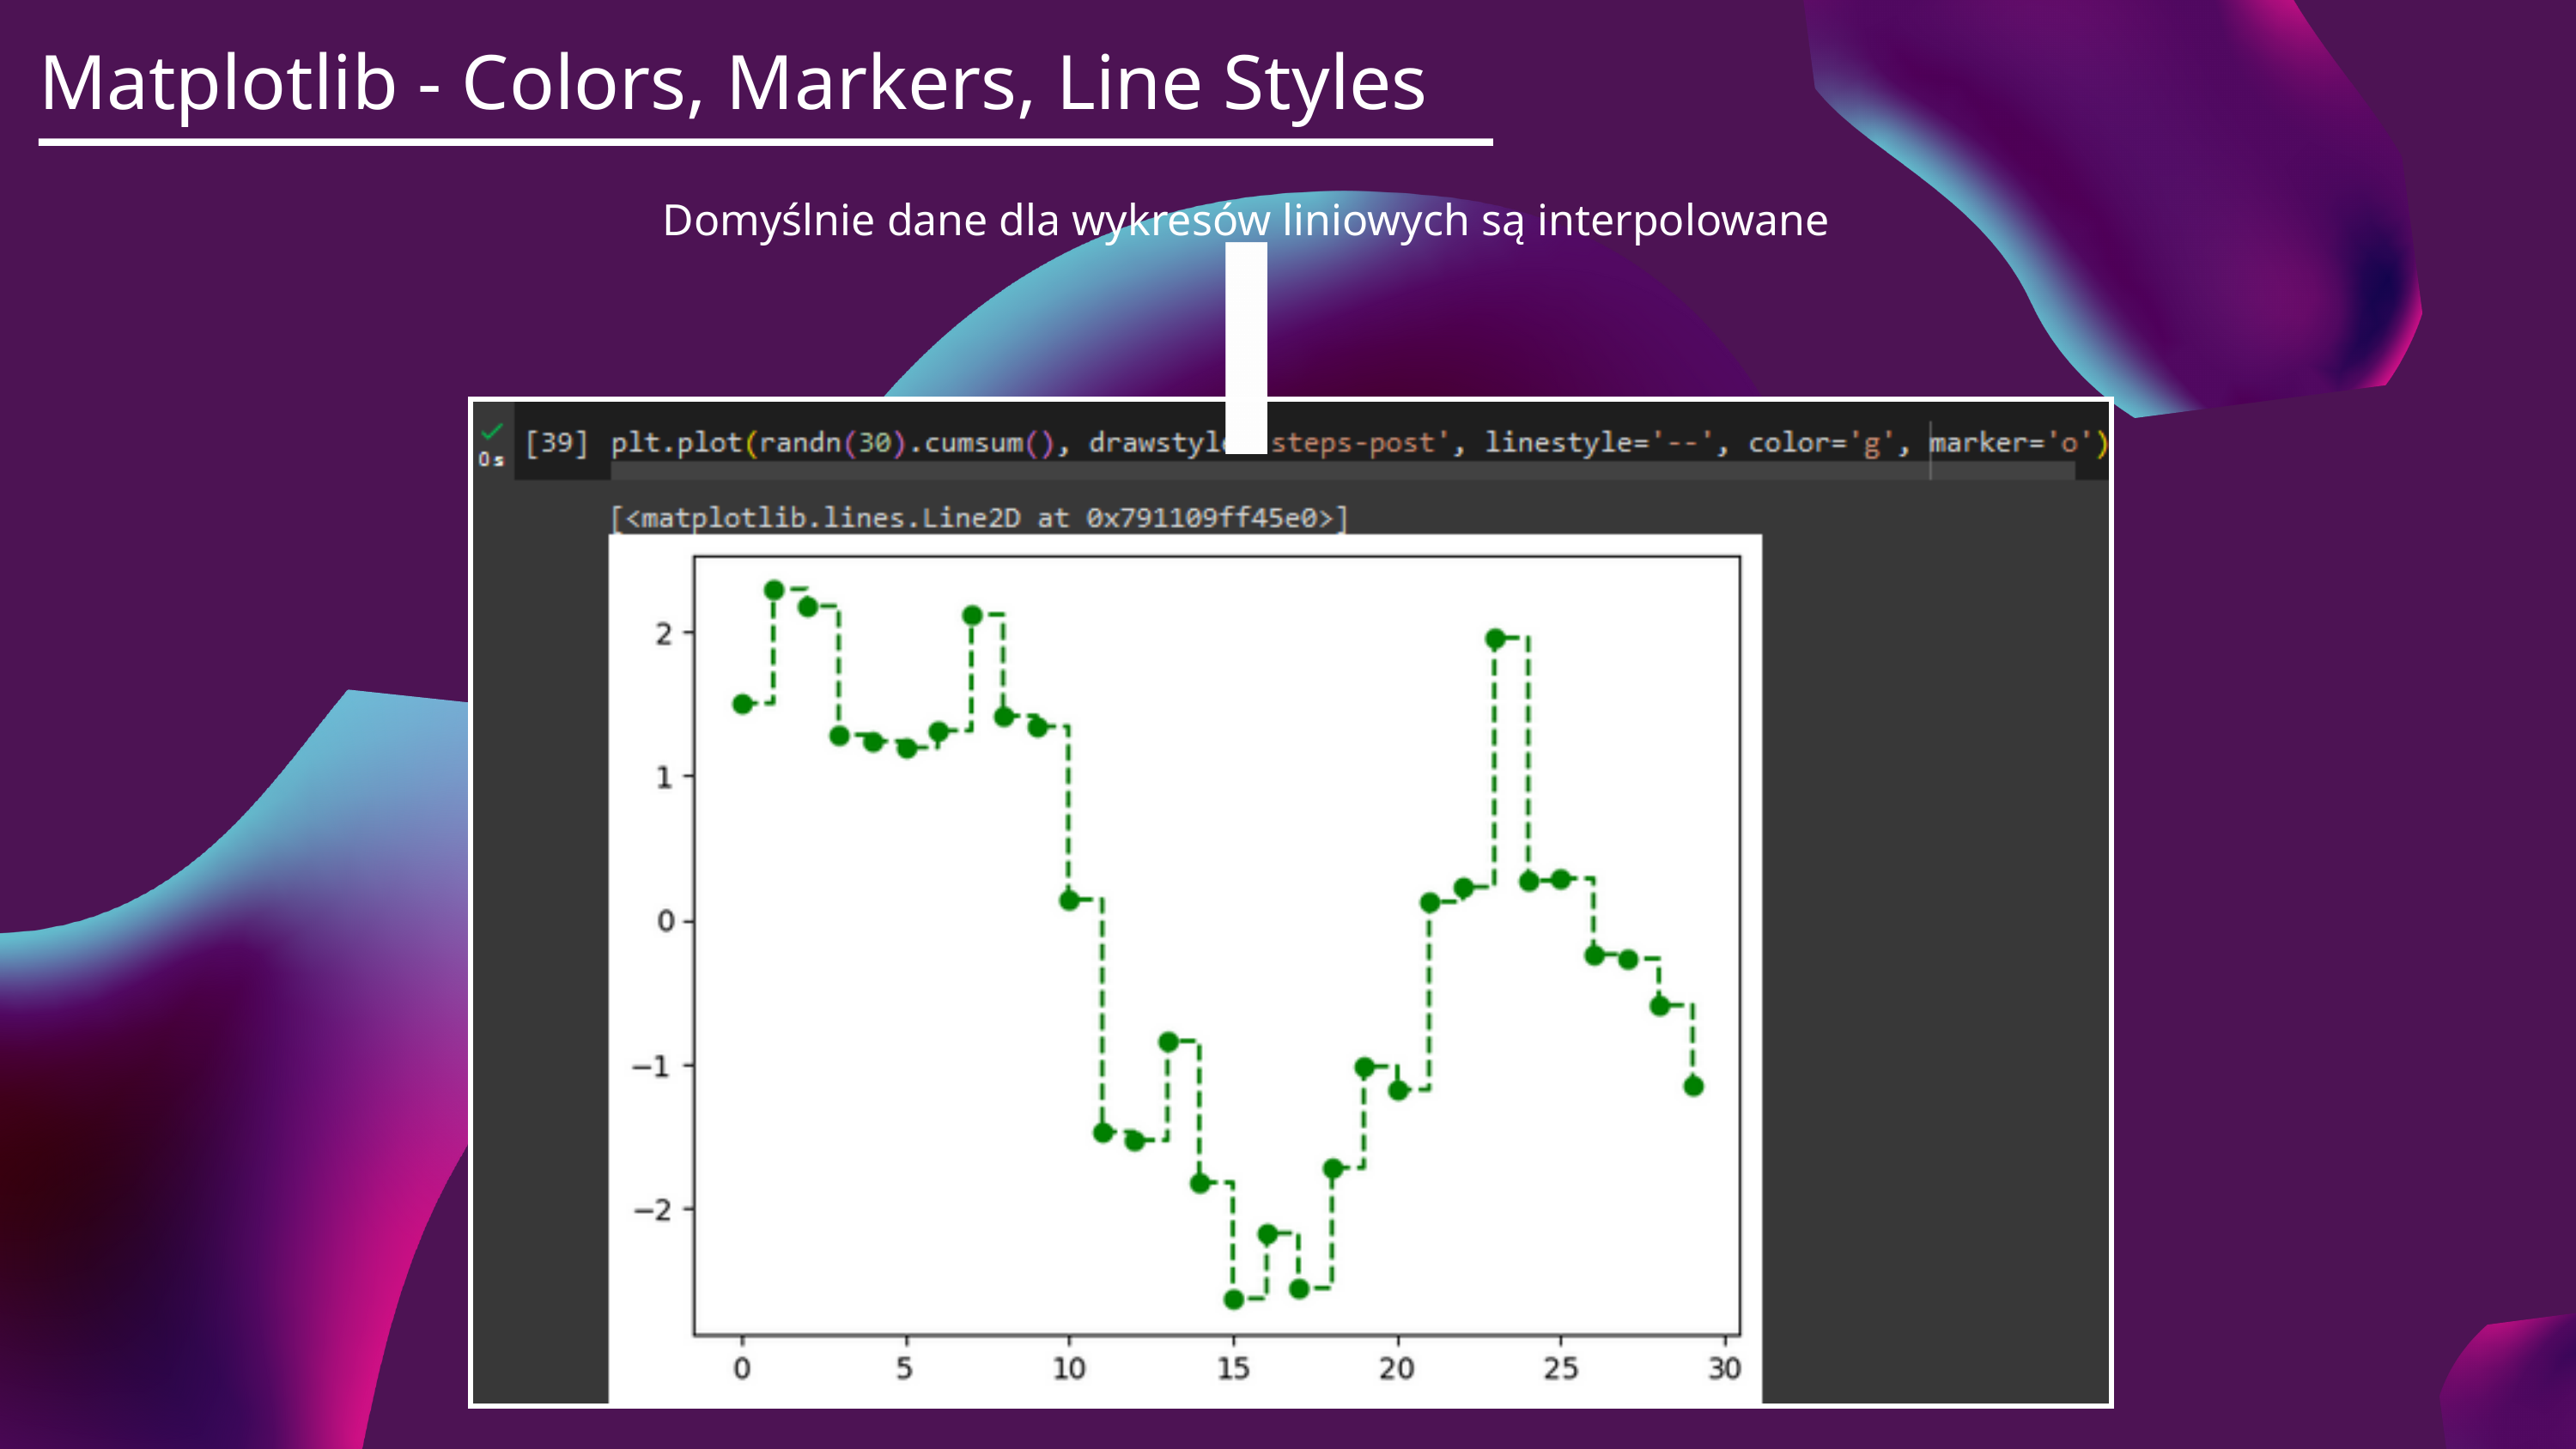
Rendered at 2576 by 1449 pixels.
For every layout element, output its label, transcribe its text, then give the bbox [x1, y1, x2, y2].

text_box [0, 652, 513, 1449]
text_box Domyślnie dane dla wykresów liniowych są interpolowane [499, 184, 1995, 245]
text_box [38, 27, 2333, 145]
picture [1140, 245, 1352, 454]
text_box [1267, 245, 1851, 398]
text_box [471, 398, 2111, 1407]
text_box [1803, 0, 2432, 421]
text_box [725, 245, 1225, 398]
text_box [2431, 1313, 2576, 1449]
